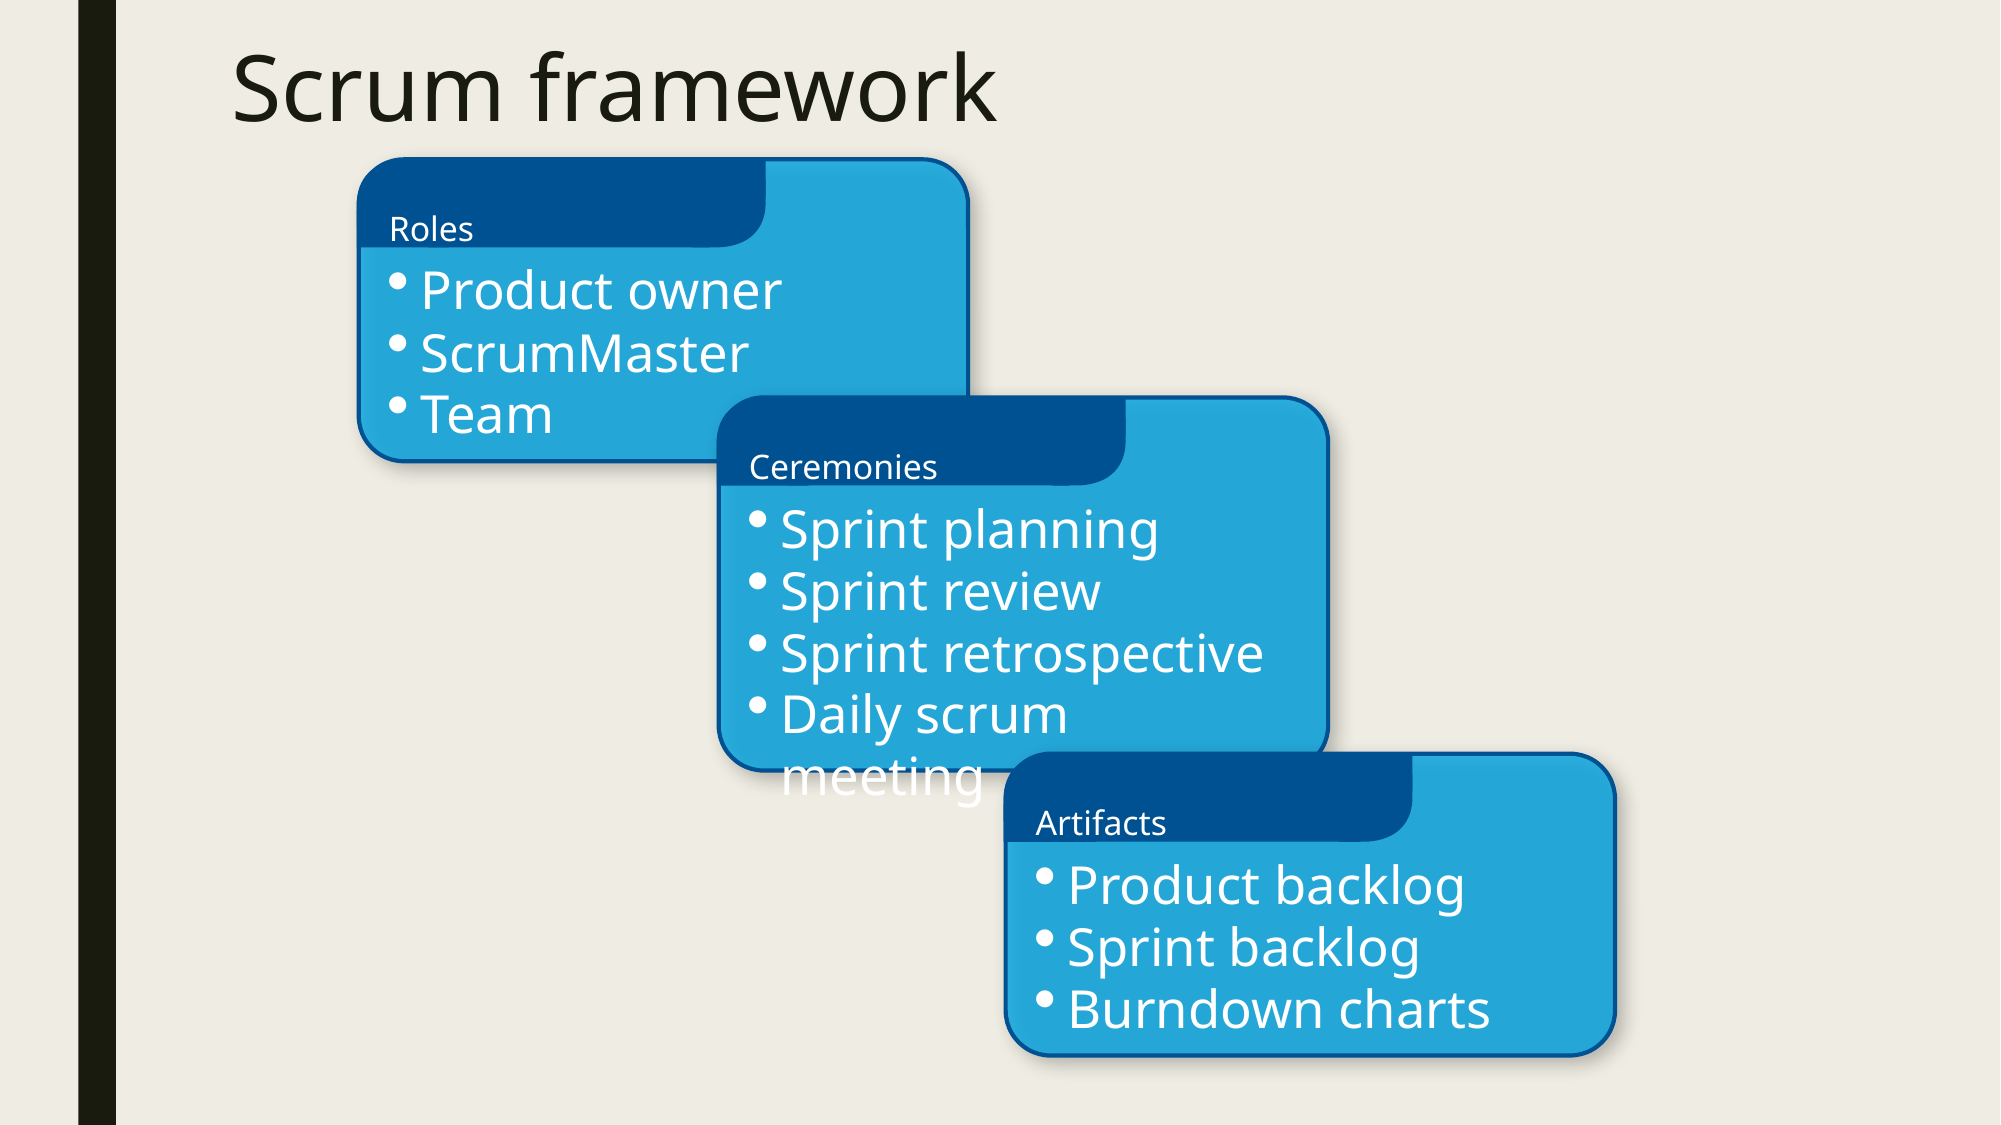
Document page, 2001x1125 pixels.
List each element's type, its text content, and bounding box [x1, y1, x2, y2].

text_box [1003, 753, 1616, 1056]
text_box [356, 159, 969, 462]
title Scrum framework [216, 35, 1792, 280]
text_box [716, 397, 1329, 771]
